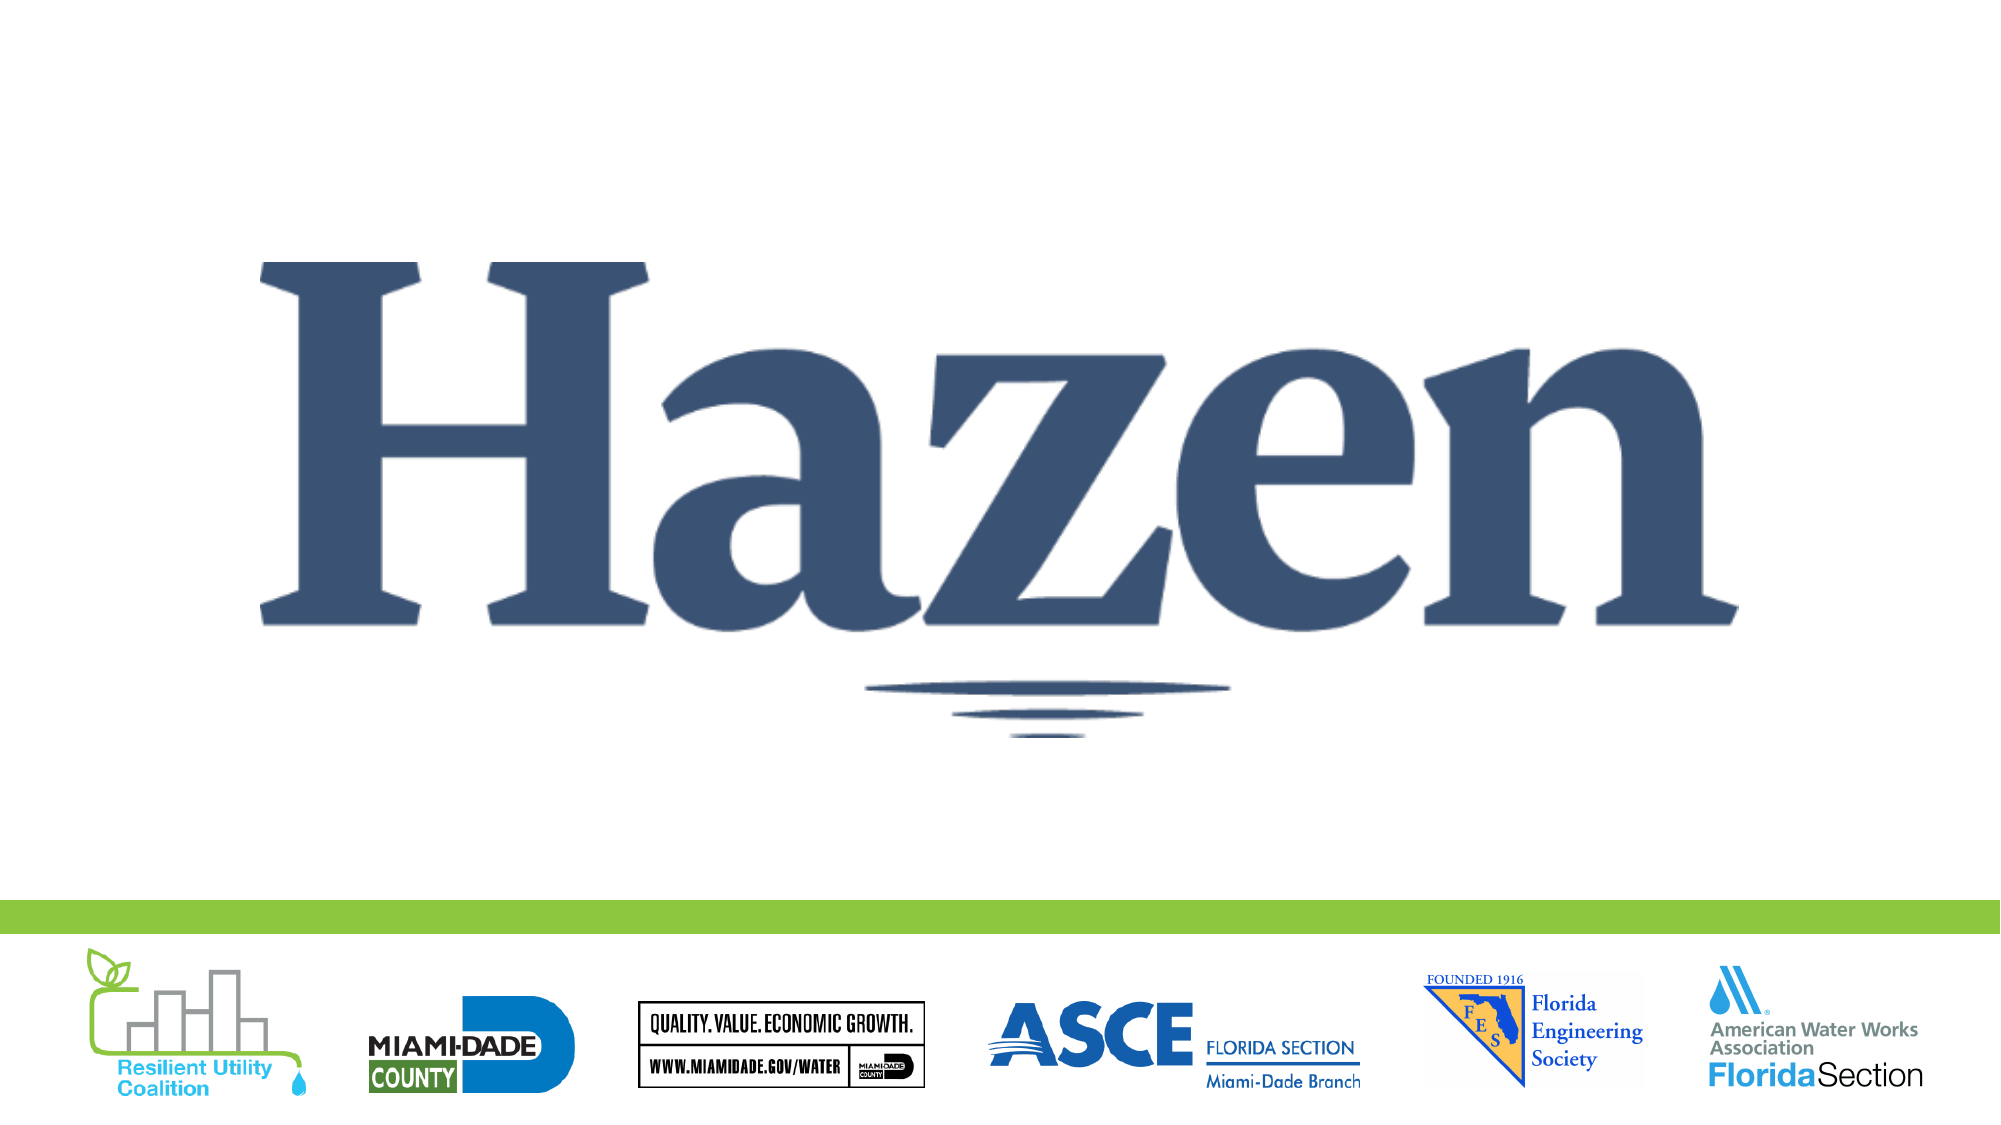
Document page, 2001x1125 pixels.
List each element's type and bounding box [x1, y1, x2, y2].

picture [1707, 963, 1925, 1088]
text_box [0, 899, 2000, 935]
picture [87, 948, 306, 1100]
picture [369, 996, 575, 1093]
picture [988, 1001, 1360, 1088]
picture [260, 262, 1739, 738]
picture [1423, 972, 1644, 1088]
picture [638, 1001, 925, 1088]
